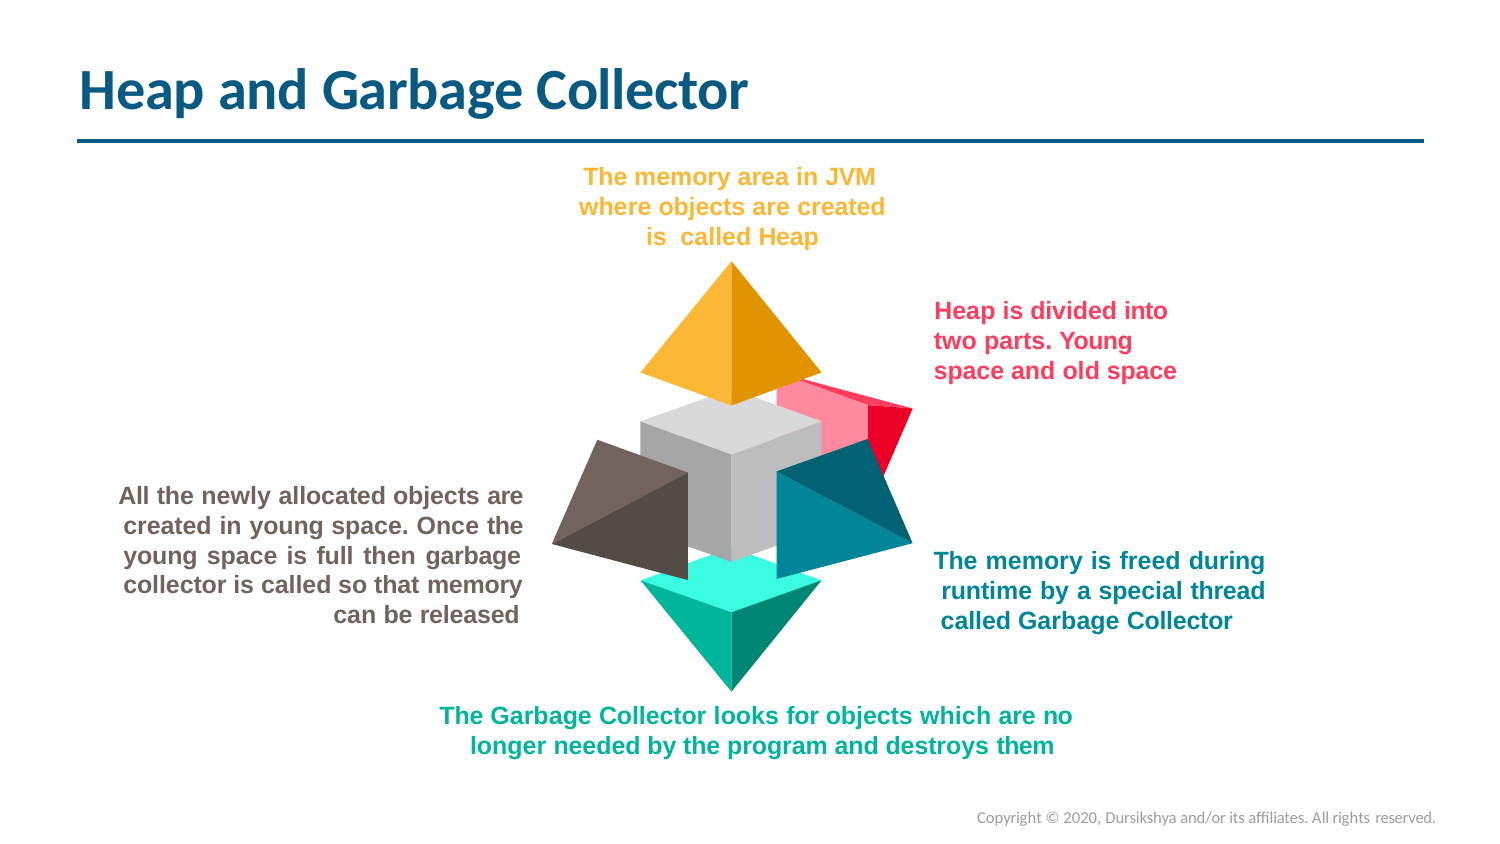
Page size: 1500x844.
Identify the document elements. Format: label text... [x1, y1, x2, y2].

title Heap and Garbage Collector [77, 49, 754, 193]
text_box All the newly allocated objects are created in young space. Once the young space is full then garbage collector is called so that memory can be released [116, 477, 531, 629]
text_box The memory is freed during runtime by a special thread called Garbage Collector [931, 542, 1267, 635]
footer Copyright © 2020, Dursikshya and/or its affiliates. All rights reserved. [975, 802, 1454, 844]
text_box The Garbage Collector looks for objects which are no longer needed by the program and destroys them [437, 697, 1075, 760]
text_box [551, 260, 913, 692]
text_box The memory area in JVM where objects are created is called Heap Heap is divided into two parts. Young space and old space [563, 158, 1180, 385]
